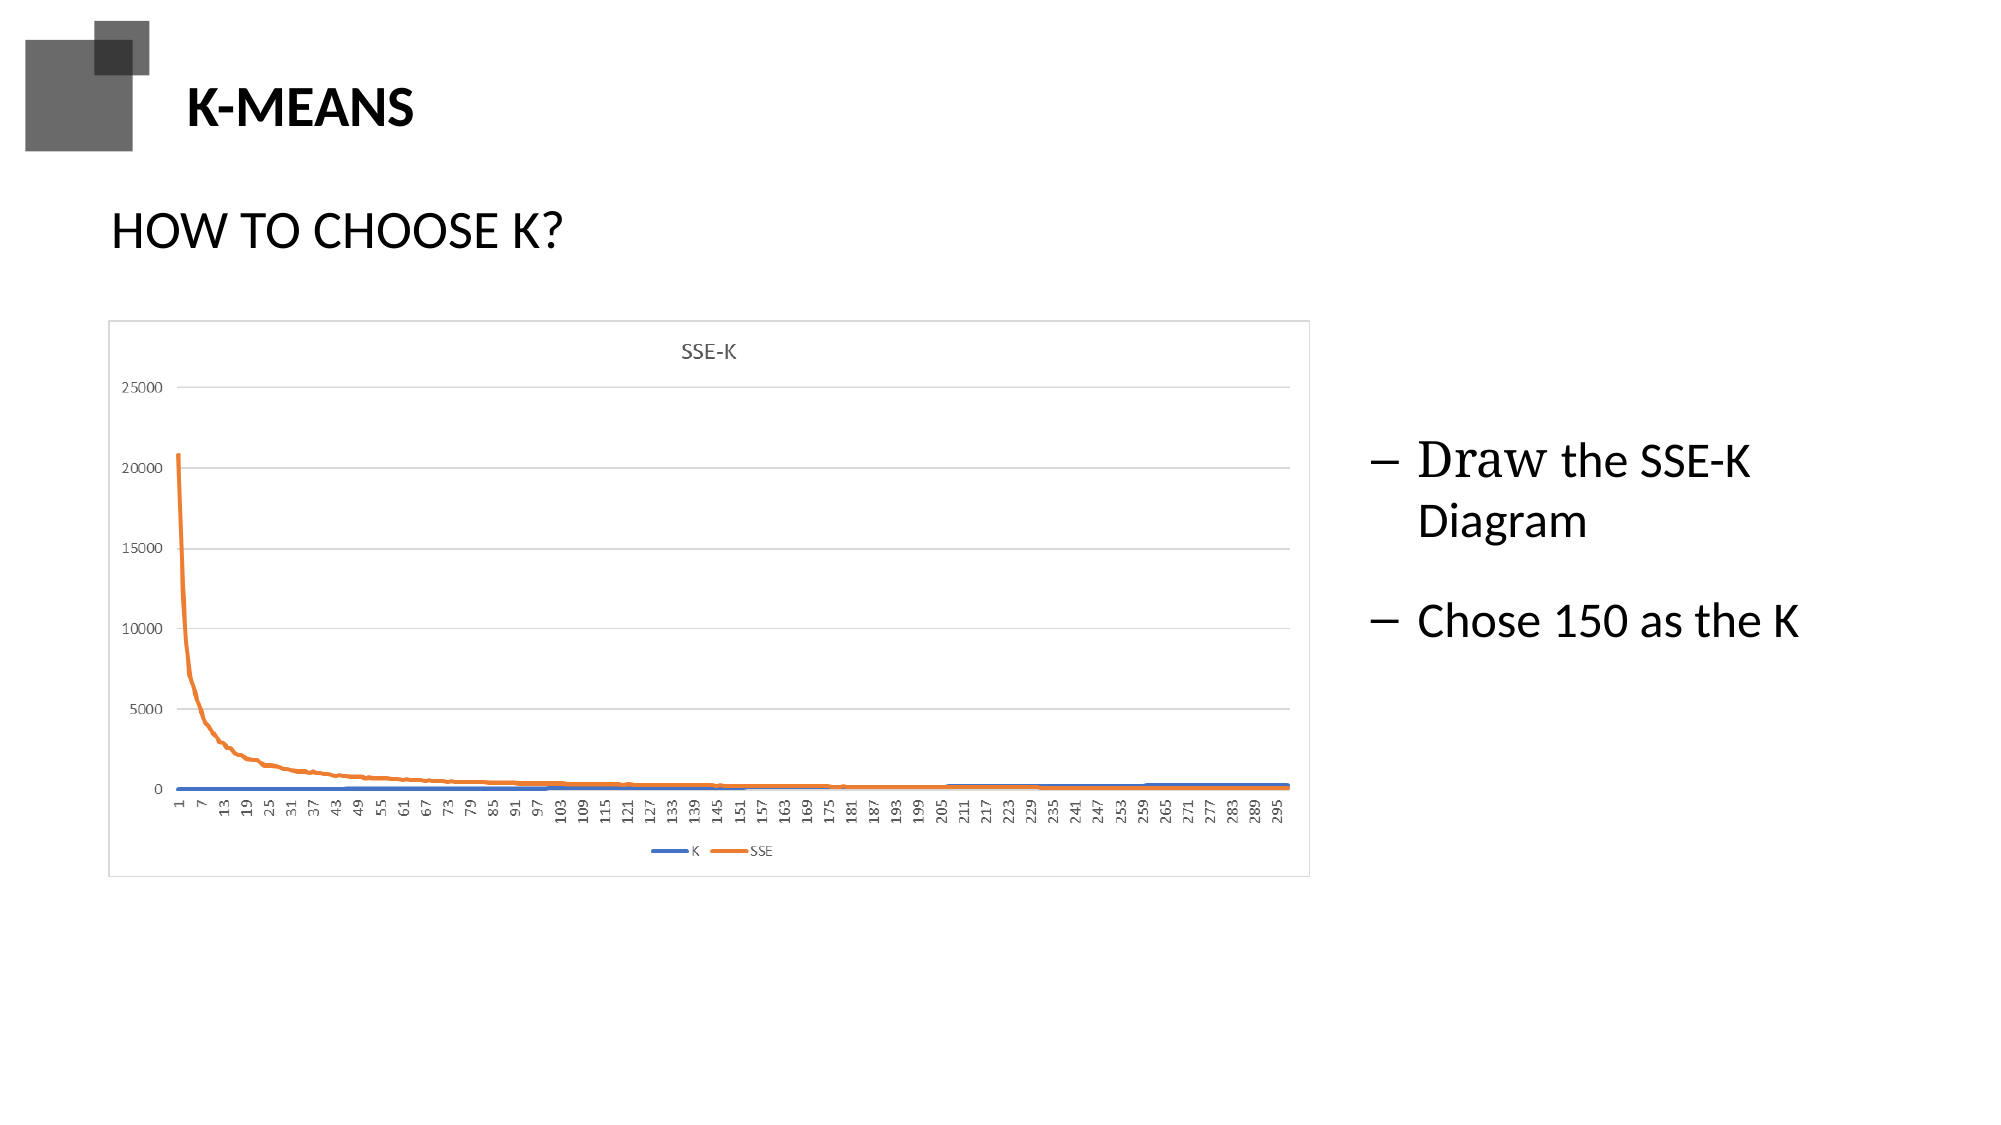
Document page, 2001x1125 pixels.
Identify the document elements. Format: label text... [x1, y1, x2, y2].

text_box Chose 150 as the K [1310, 580, 1938, 700]
text_box Draw the SSE-K Diagram [1310, 420, 1938, 556]
picture [108, 320, 1310, 877]
text_box [25, 39, 133, 152]
text_box [94, 20, 150, 76]
text_box HOW TO CHOOSE K? [96, 187, 754, 267]
text_box K-MEANS [172, 61, 855, 146]
